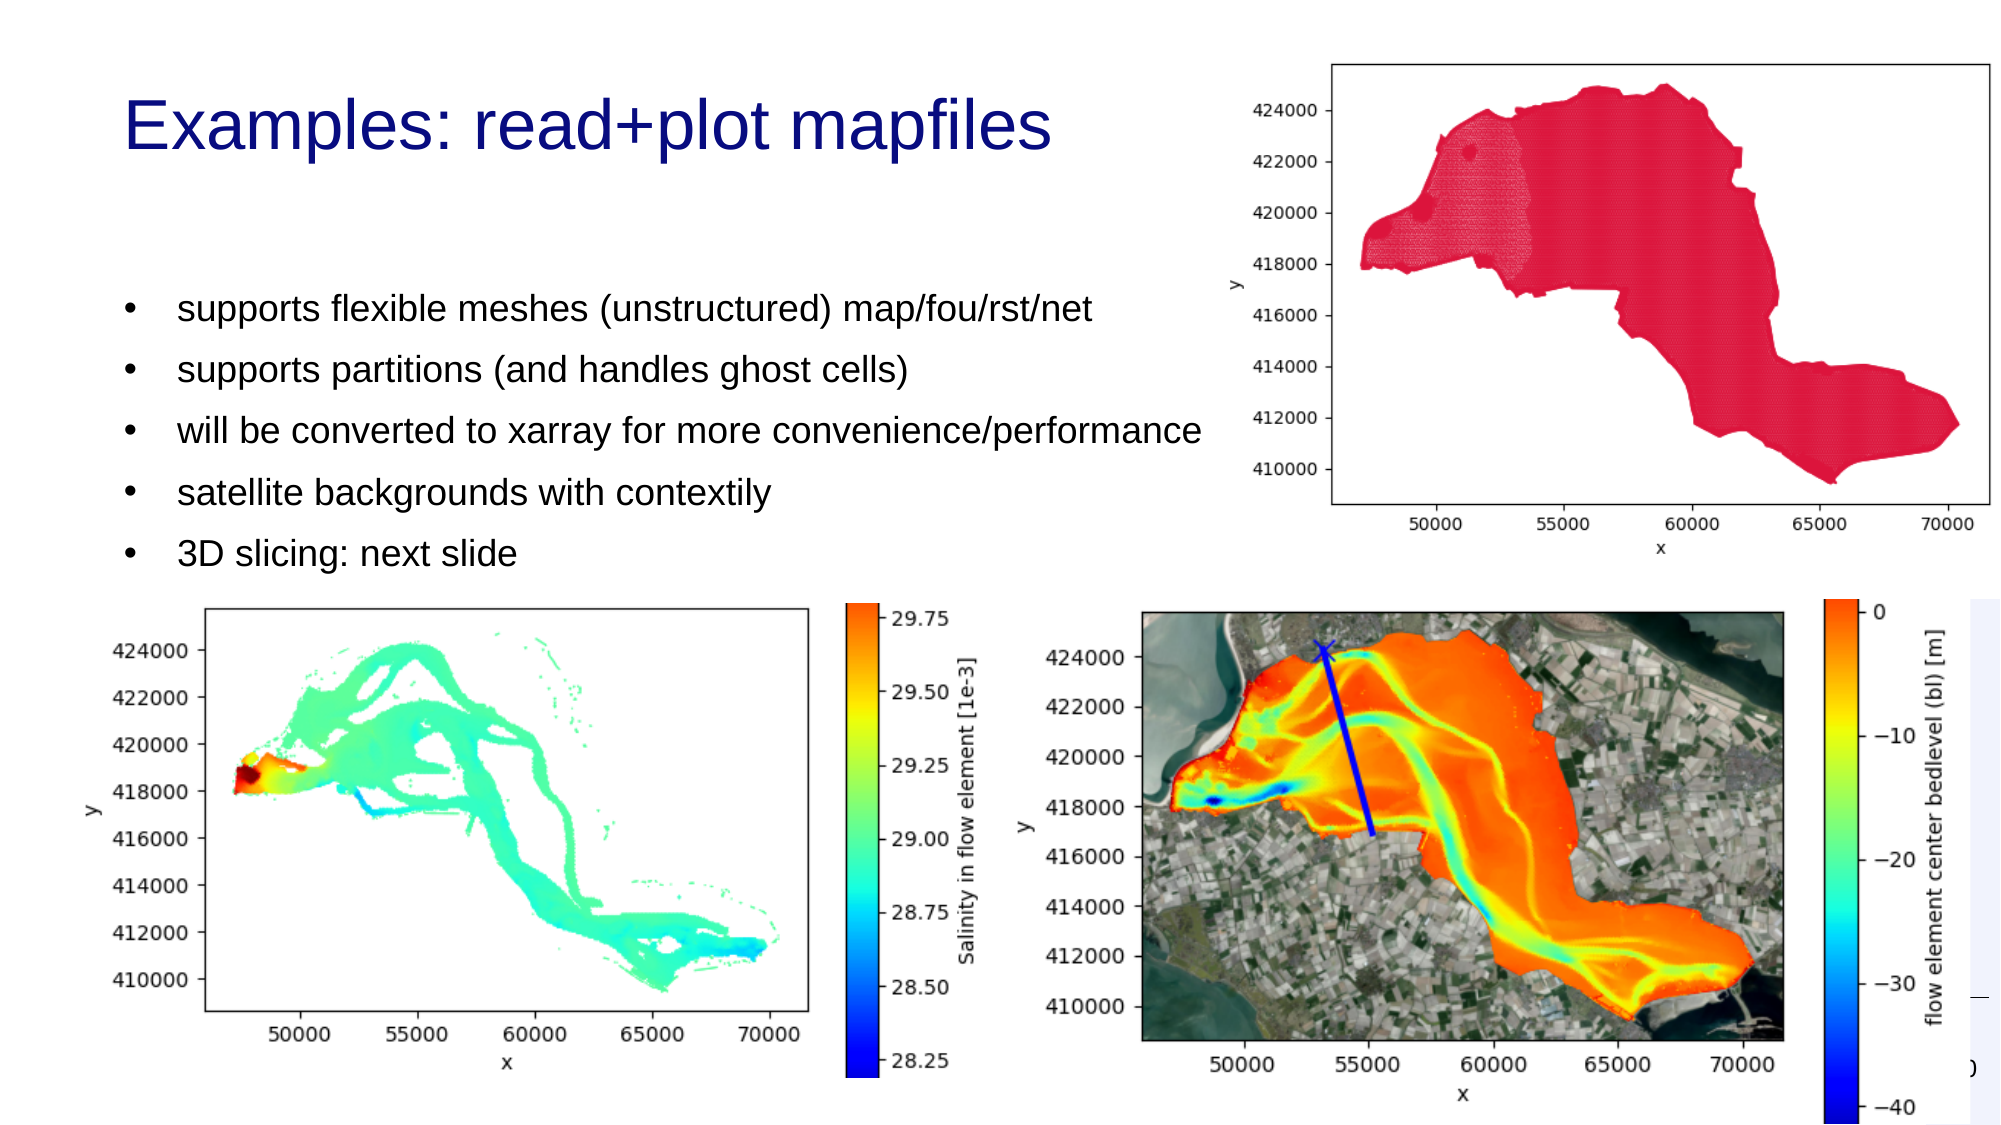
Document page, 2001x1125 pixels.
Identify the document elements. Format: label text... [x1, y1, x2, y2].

title Examples: read+plot mapfiles [123, 88, 1209, 243]
picture [61, 0, 2000, 1124]
slide_number 10 [1971, 1052, 2000, 1083]
list supports flexible meshes (unstructured) map/fou/rst/net supports partitions (and handles ghost cells) will be converted to xarray for more convenience/performance satellite backgrounds with contextily 3D slicing: next slide [123, 289, 1209, 603]
